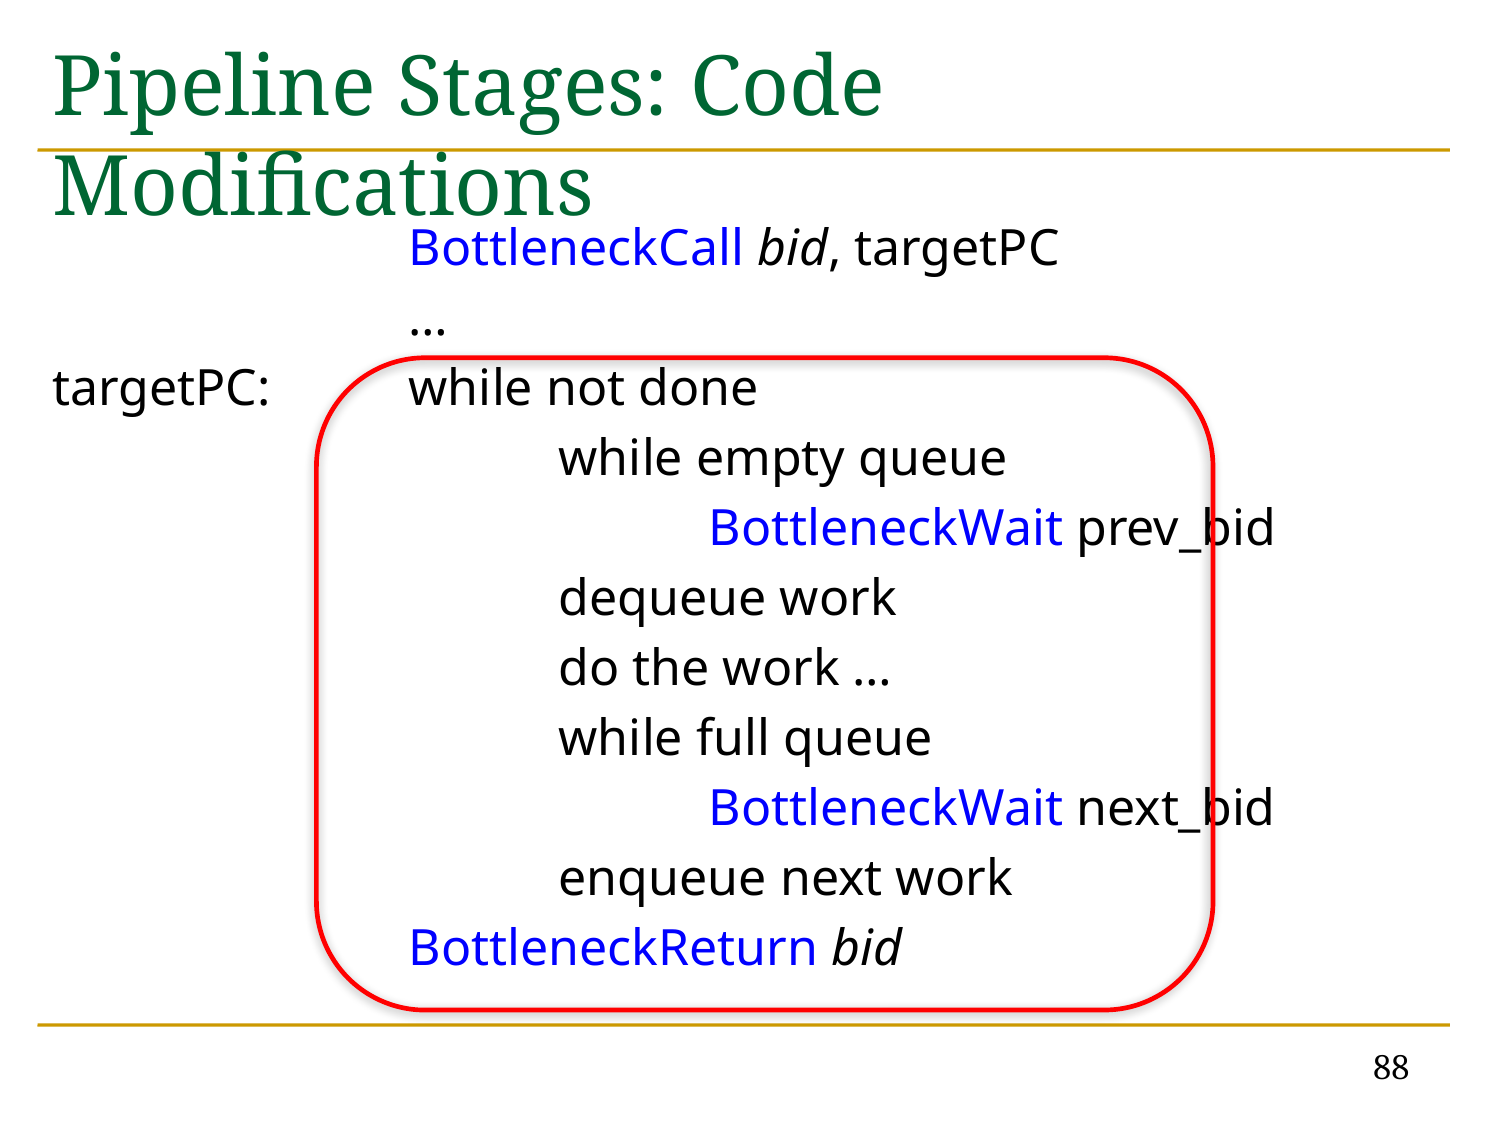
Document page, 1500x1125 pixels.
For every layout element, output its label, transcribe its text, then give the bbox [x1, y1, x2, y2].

slide_number 88 [1074, 1023, 1426, 1100]
title Pipeline Stages: Code Modifications [37, 24, 1450, 149]
text_box ??? [311, 356, 1217, 1009]
list BottleneckCall bid, targetPC … targetPC: while not done while empty queue BottleneckWait prev_bid dequeue work do the work … while full queue BottleneckWait next_bid enqueue next work BottleneckReturn bid [37, 208, 1450, 1009]
text_box [316, 357, 1214, 1011]
